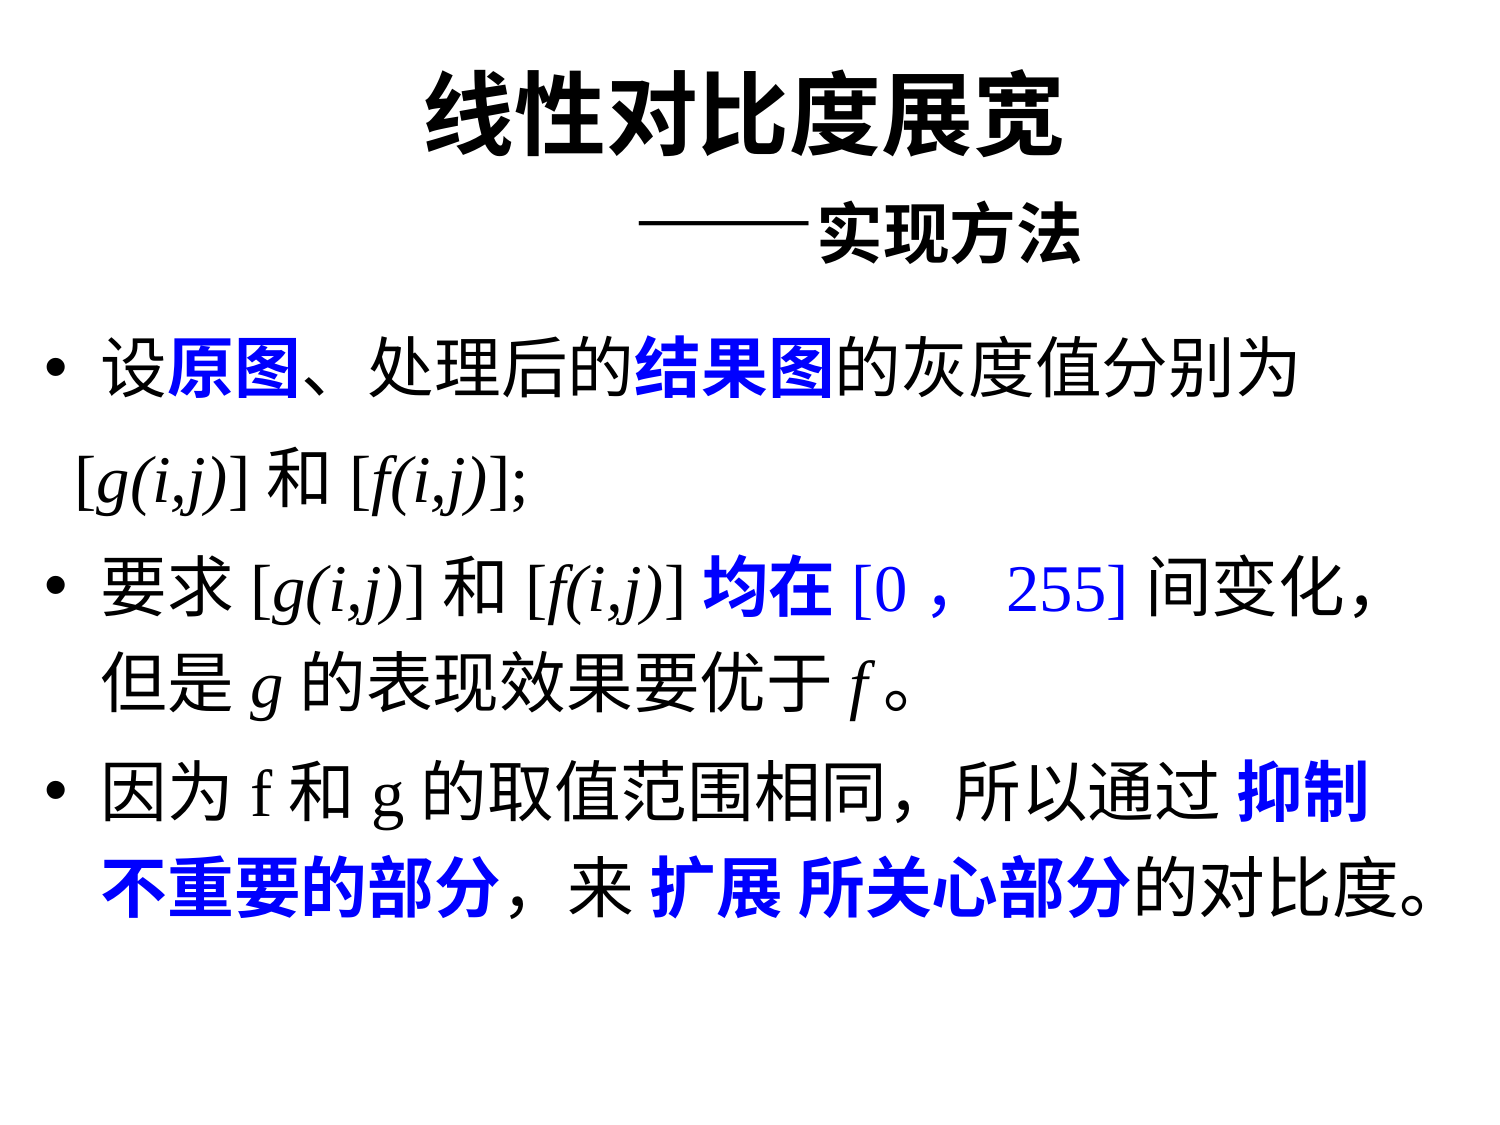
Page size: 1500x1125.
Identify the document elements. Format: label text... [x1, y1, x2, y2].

title 线性对比度展宽 ——实现方法 [230, 78, 1279, 256]
list 设原图、处理后的结果图的灰度值分别为 [g(i,j)]和[f(i,j)]; 要求[g(i,j)]和[f(i,j)]均在[0，255]间变化，但是g的表现效果要优于f。 因为f和g的取值范围相同，所以通过 抑制 不重要的部分，来 扩展 所关心部分的对比度。 [29, 302, 1447, 917]
